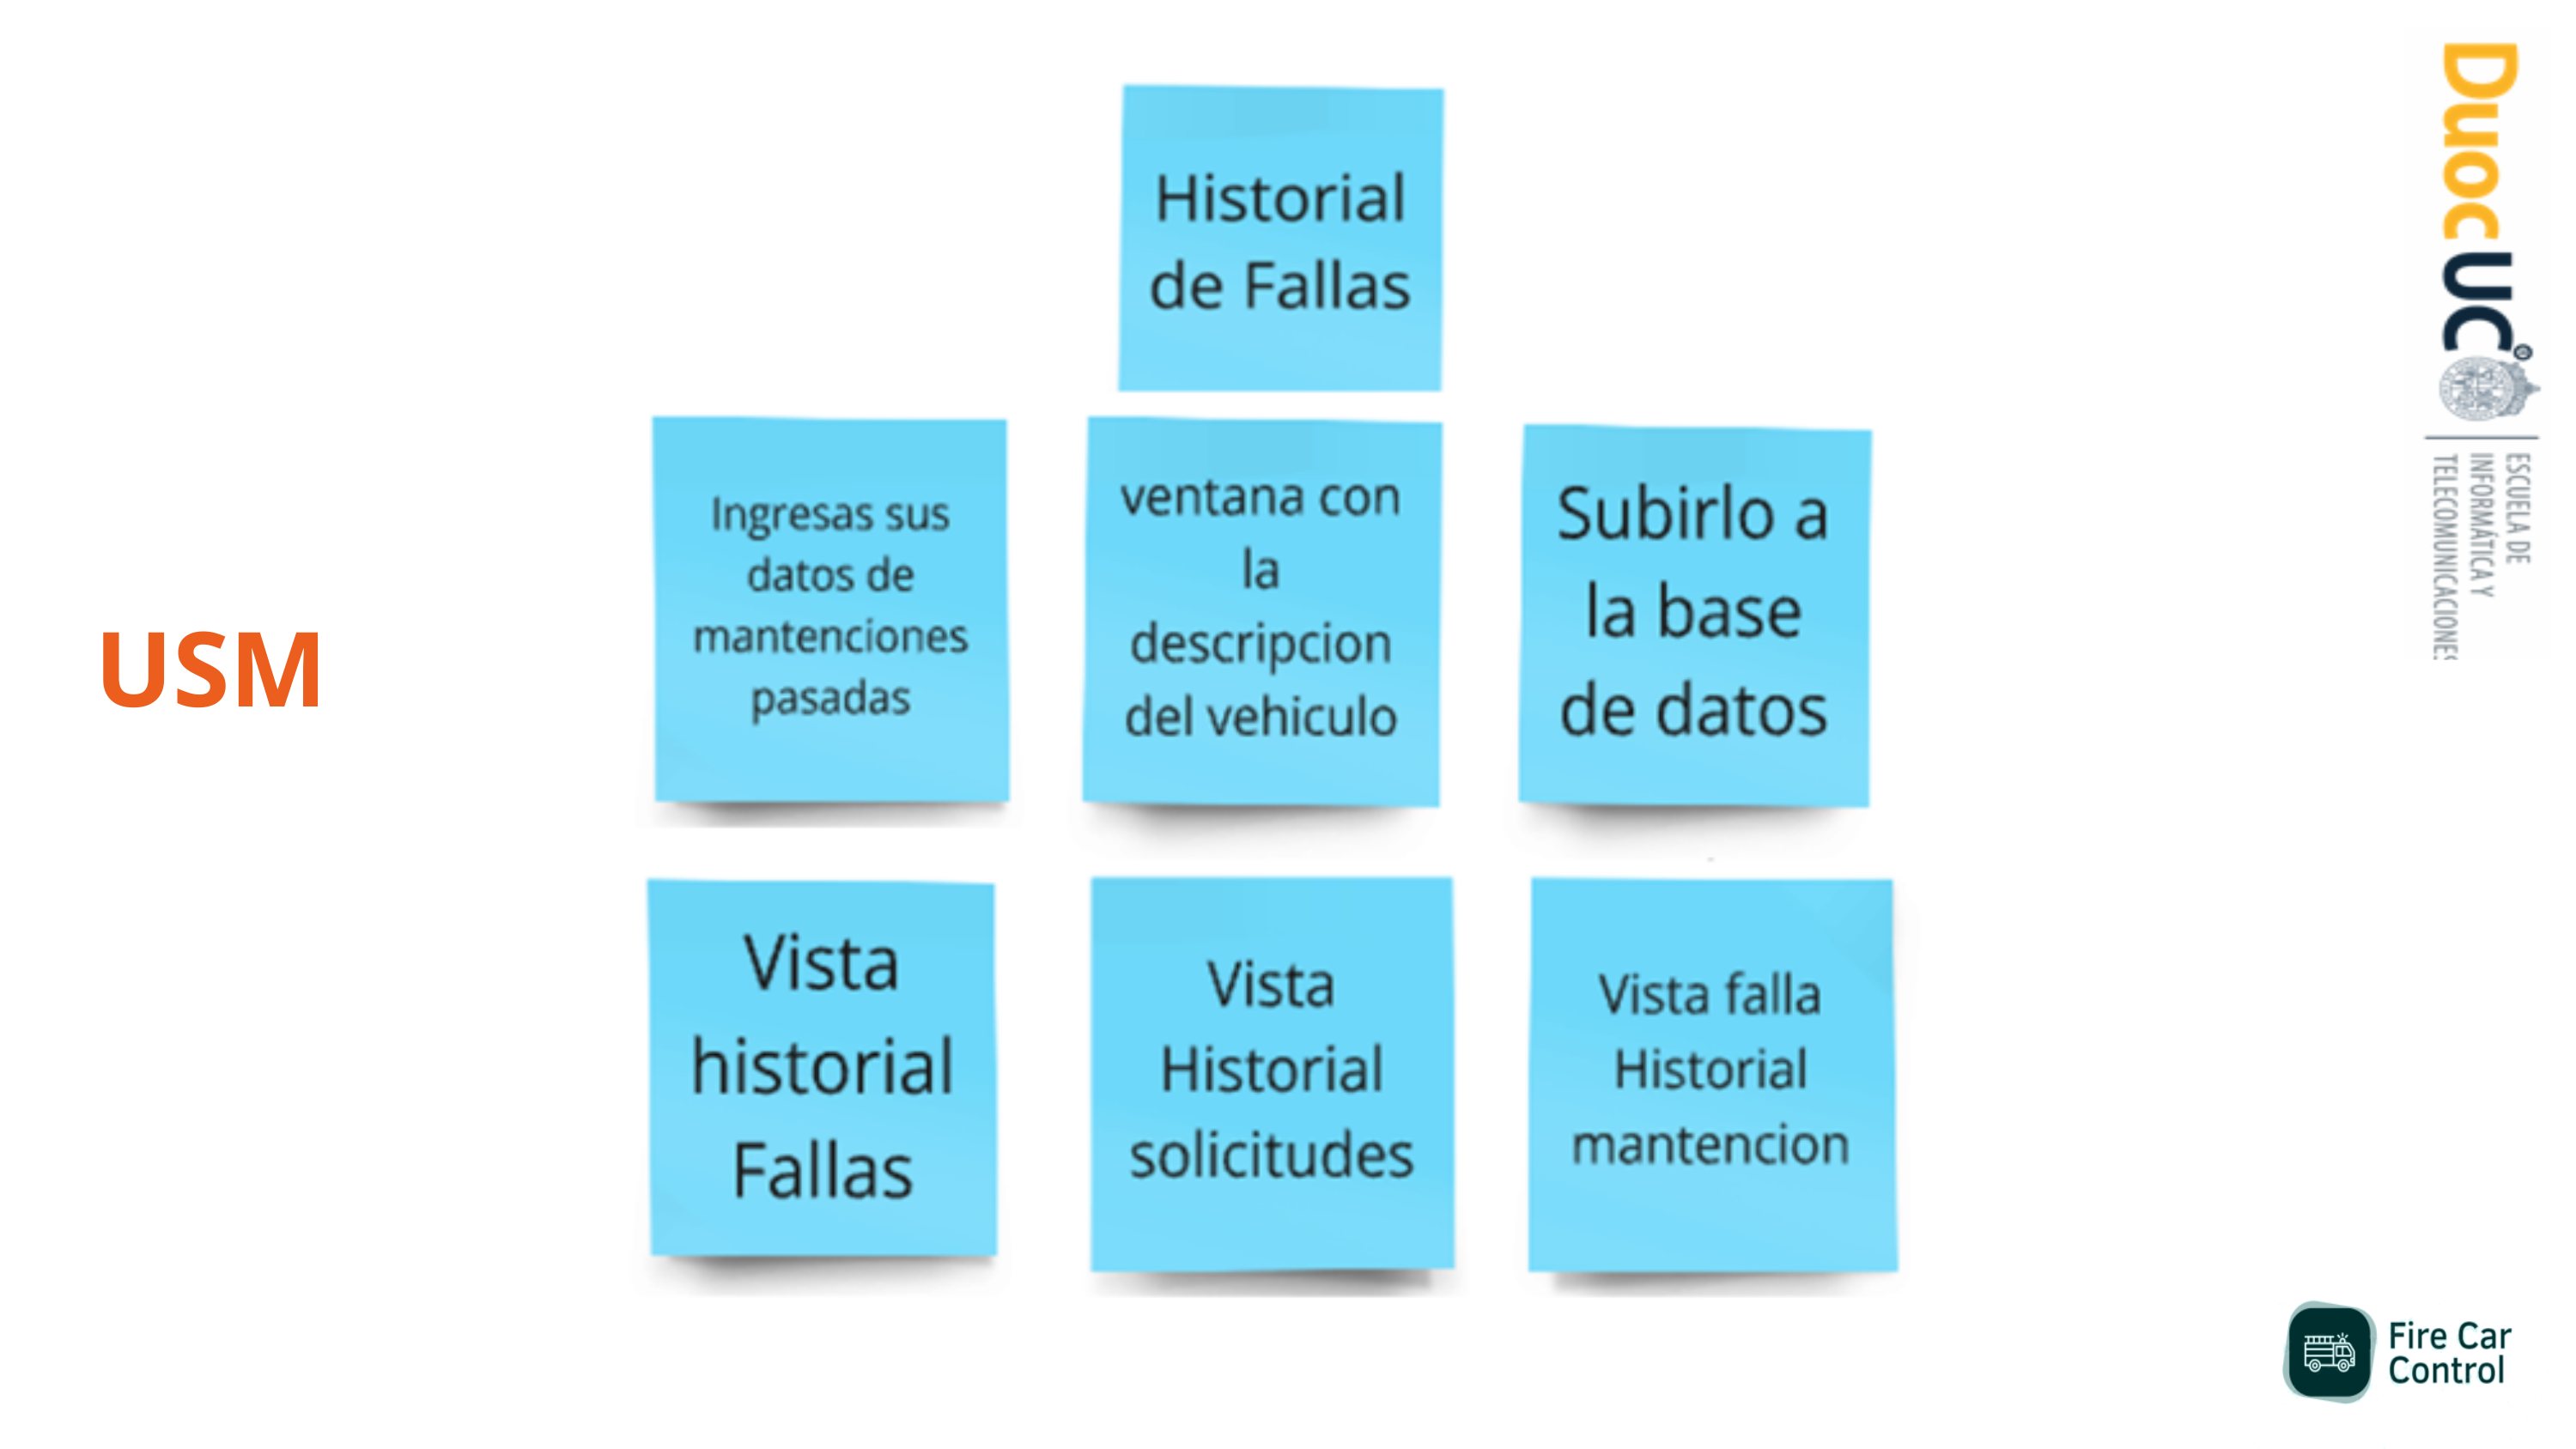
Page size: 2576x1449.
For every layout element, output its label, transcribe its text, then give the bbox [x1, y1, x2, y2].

picture [2160, 28, 2576, 659]
picture [536, 69, 2072, 1325]
text_box USM [94, 584, 376, 729]
text_box [2253, 1270, 2551, 1449]
